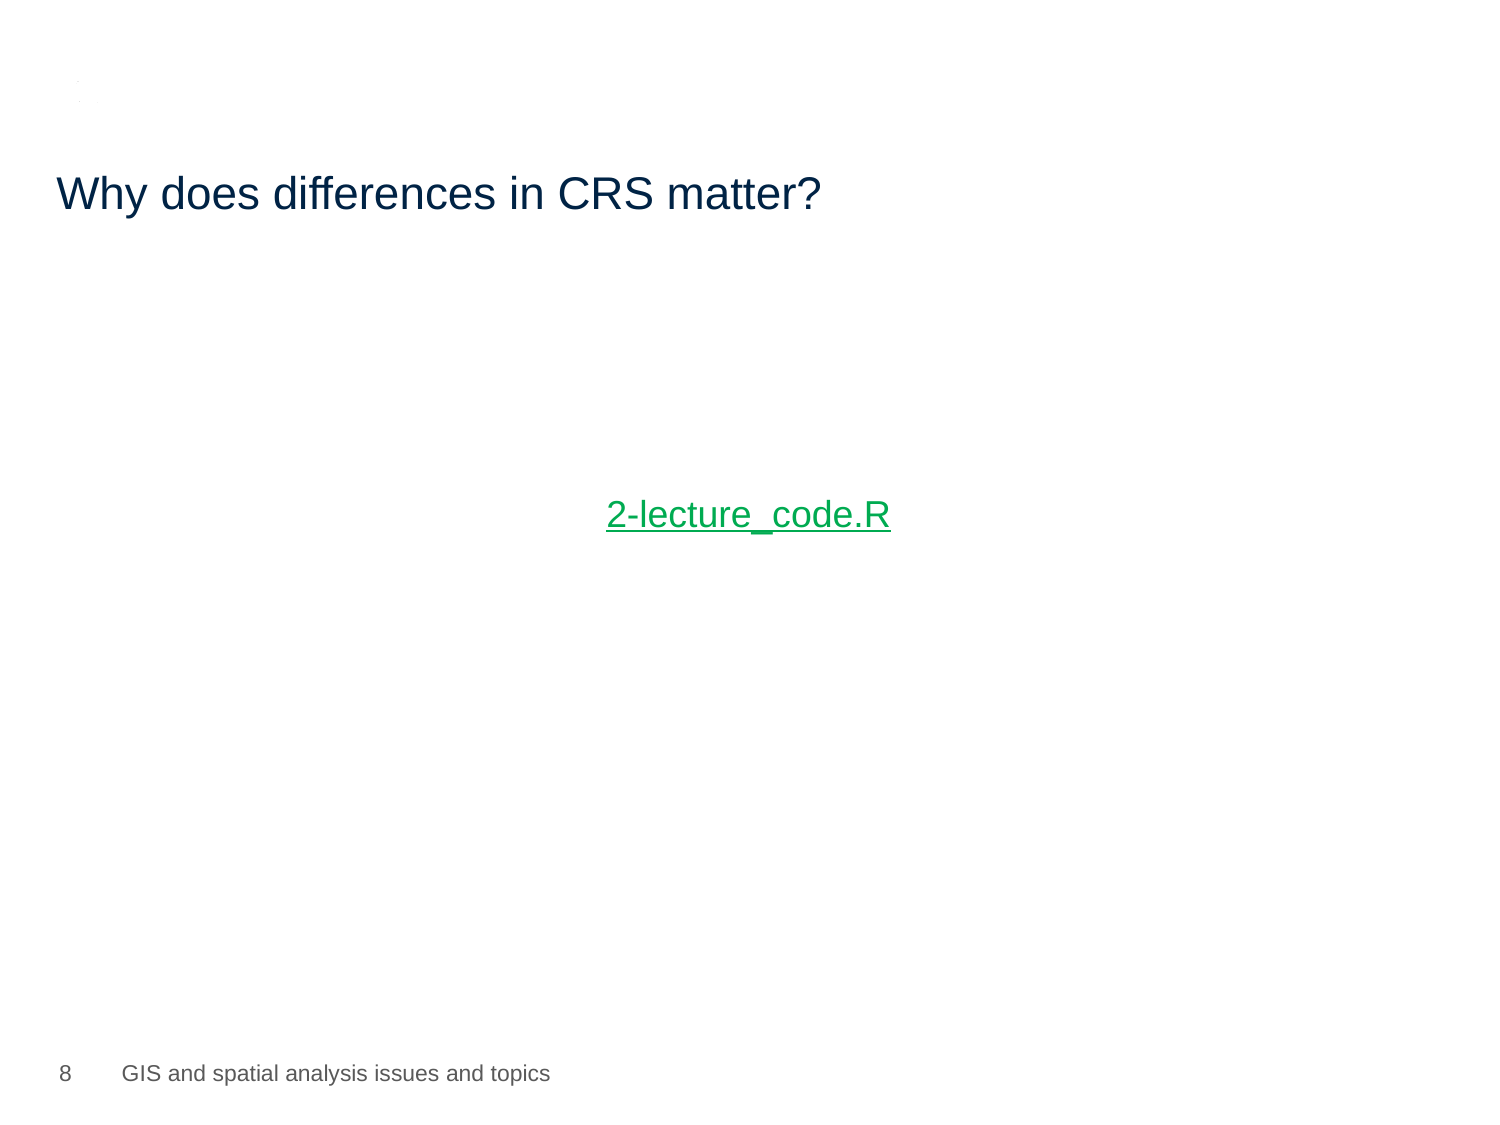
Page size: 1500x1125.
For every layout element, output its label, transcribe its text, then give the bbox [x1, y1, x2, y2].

list 2-lecture_code.R [56, 239, 1442, 995]
title Why does differences in CRS matter? [56, 49, 1441, 219]
slide_number 7 [59, 1042, 112, 1103]
footer GIS and spatial analysis issues and topics [121, 1042, 1092, 1103]
